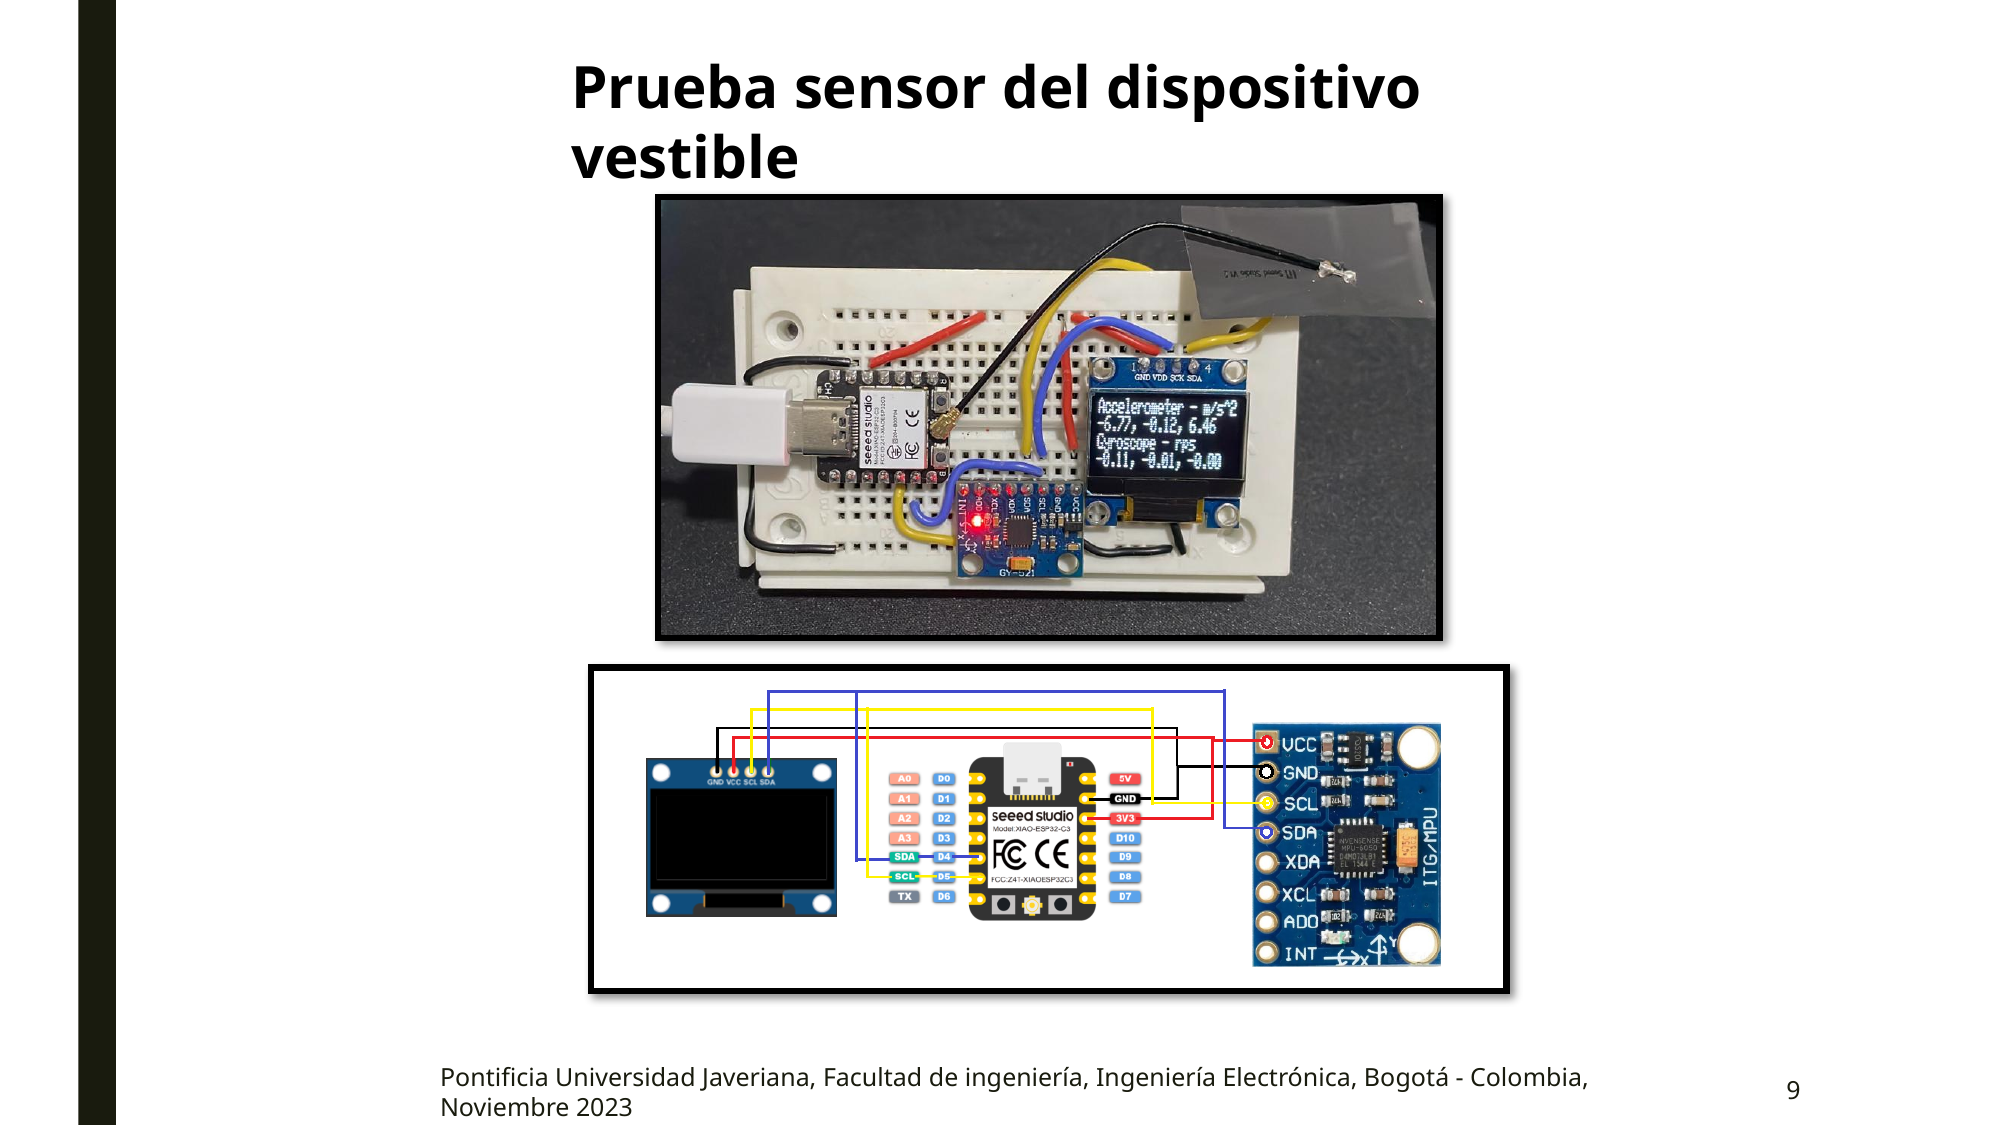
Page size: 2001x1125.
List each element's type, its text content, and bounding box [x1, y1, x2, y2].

slide_number 9 [1553, 1058, 1816, 1125]
picture [594, 670, 1504, 988]
footer Pontificia Universidad Javeriana, Facultad de ingeniería, Ingeniería Electrónica, Bogotá - Colombia, Noviembre 2023 [425, 1058, 1553, 1125]
text_box Prueba sensor del dispositivo vestible [556, 43, 1567, 198]
picture [661, 199, 1437, 636]
